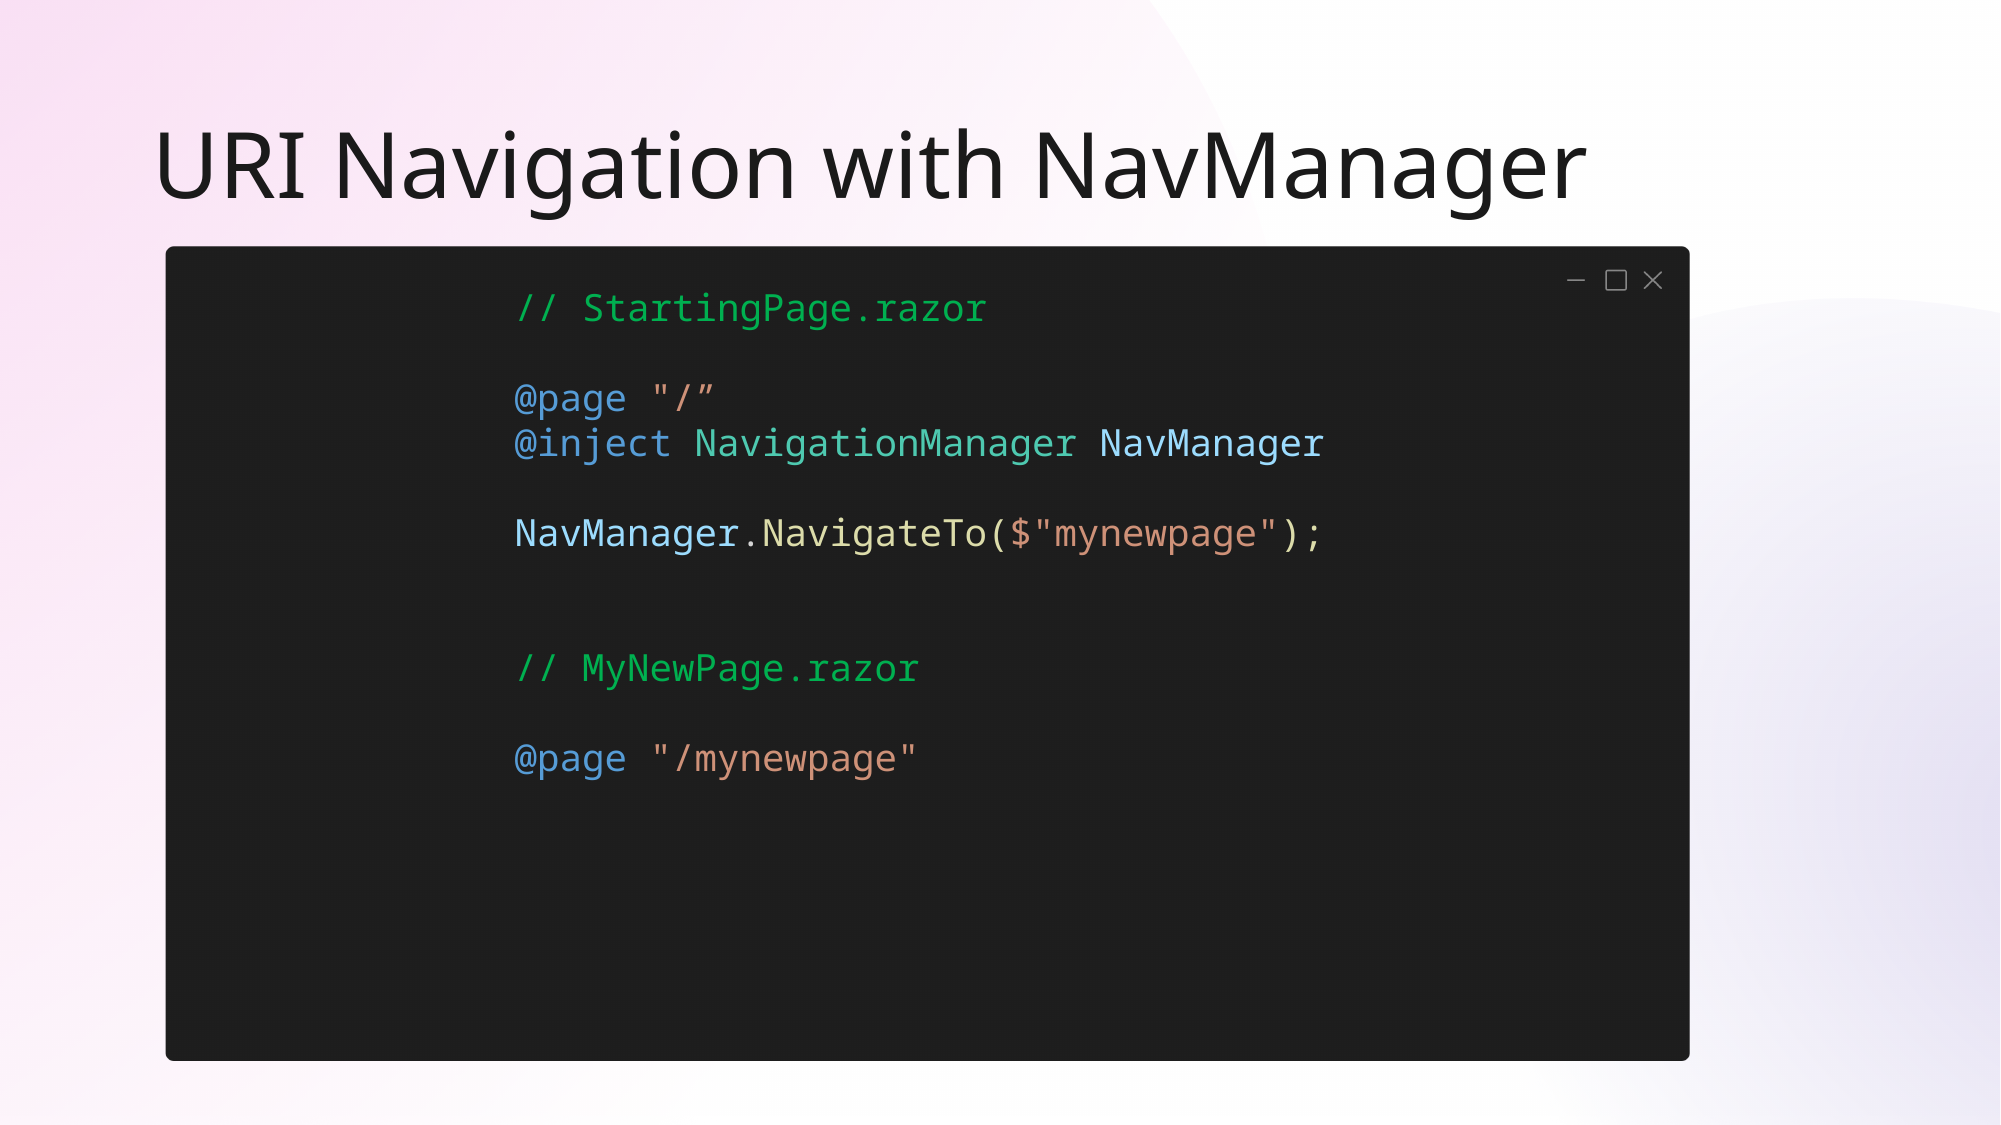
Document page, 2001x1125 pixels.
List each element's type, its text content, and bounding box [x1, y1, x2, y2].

title URI Navigation with NavManager [137, 59, 1863, 278]
picture [0, 0, 2001, 1125]
